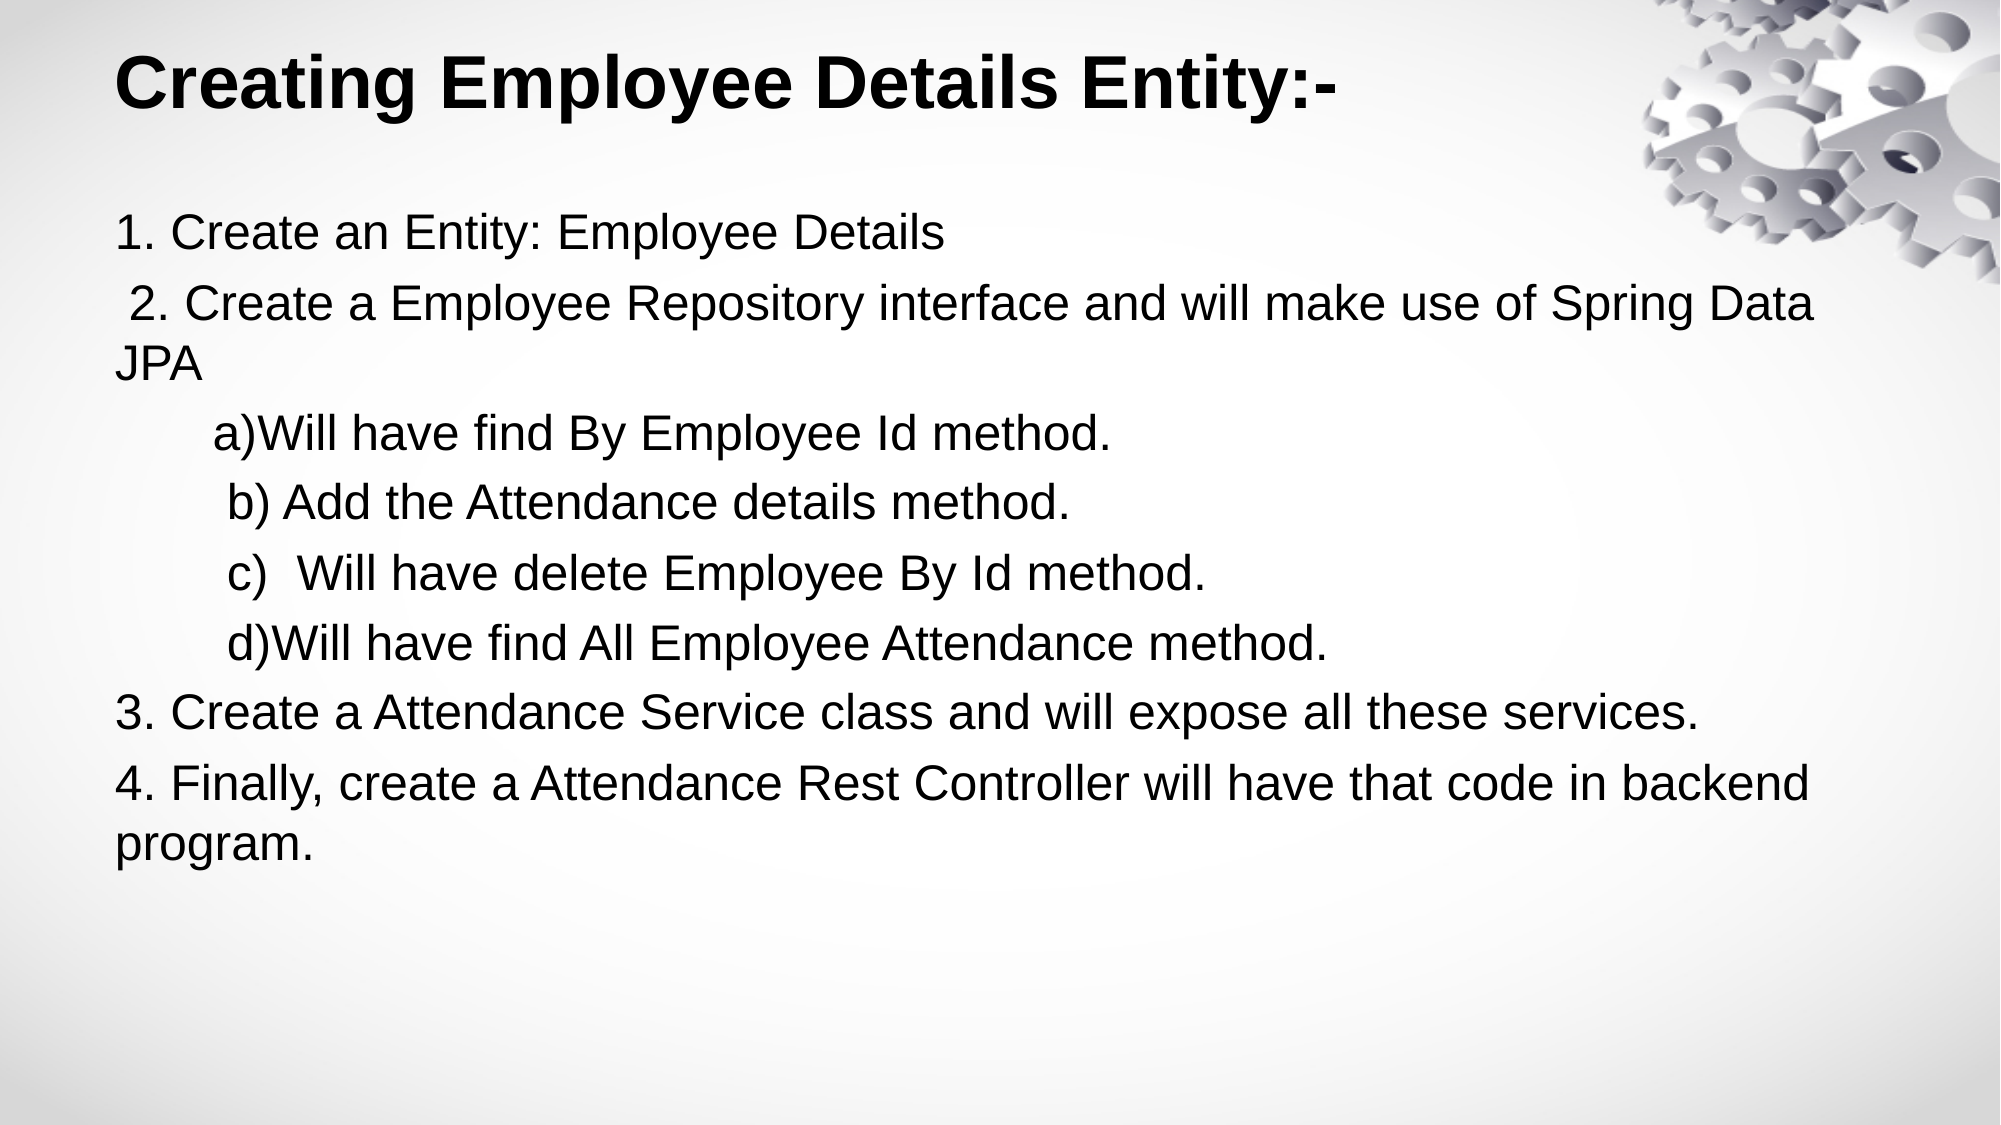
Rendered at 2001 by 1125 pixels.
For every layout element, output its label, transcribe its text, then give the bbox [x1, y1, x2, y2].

picture [0, 0, 2000, 1125]
title Creating Employee Details Entity:- [99, 30, 1901, 127]
list 1. Create an Entity: Employee Details 2. Create a Employee Repository interface and will make use of Spring Data JPA a)Will have find By Employee Id method. b) Add the Attendance details method. c) Will have delete Employee By Id method. d)Will have find All Employee Attendance method. 3. Create a Attendance Service class and will expose all these services. 4. Finally, create a Attendance Rest Controller will have that code in backend program. [99, 192, 1901, 1006]
